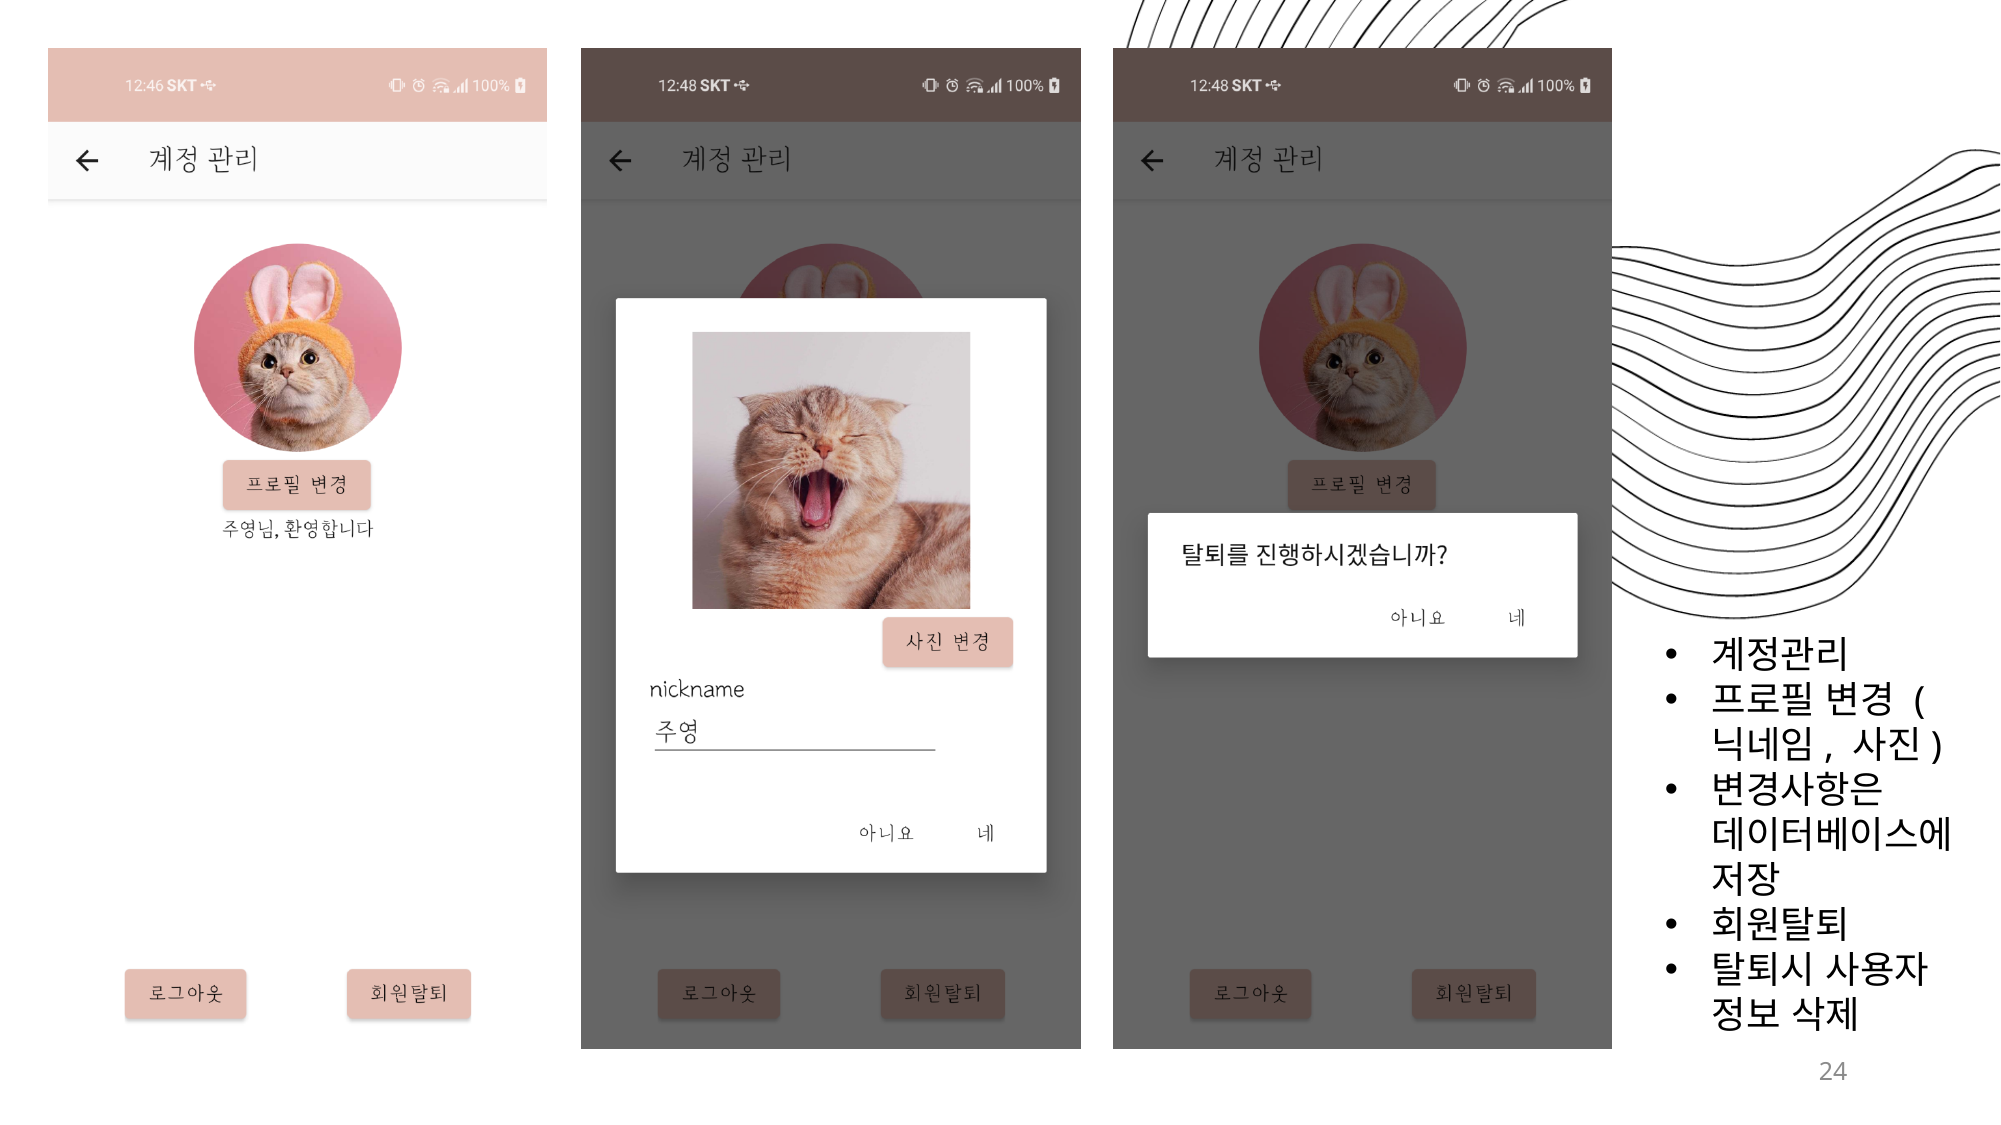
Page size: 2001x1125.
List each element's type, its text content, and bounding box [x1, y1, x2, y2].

slide_number 24 [1412, 1042, 1863, 1103]
picture [0, 0, 2001, 1125]
text_box 계정관리 프로필 변경 (닉네임, 사진) 변경사항은 데이터베이스에 저장 회원탈퇴 탈퇴시 사용자 정보 삭제 [1649, 624, 1987, 1044]
